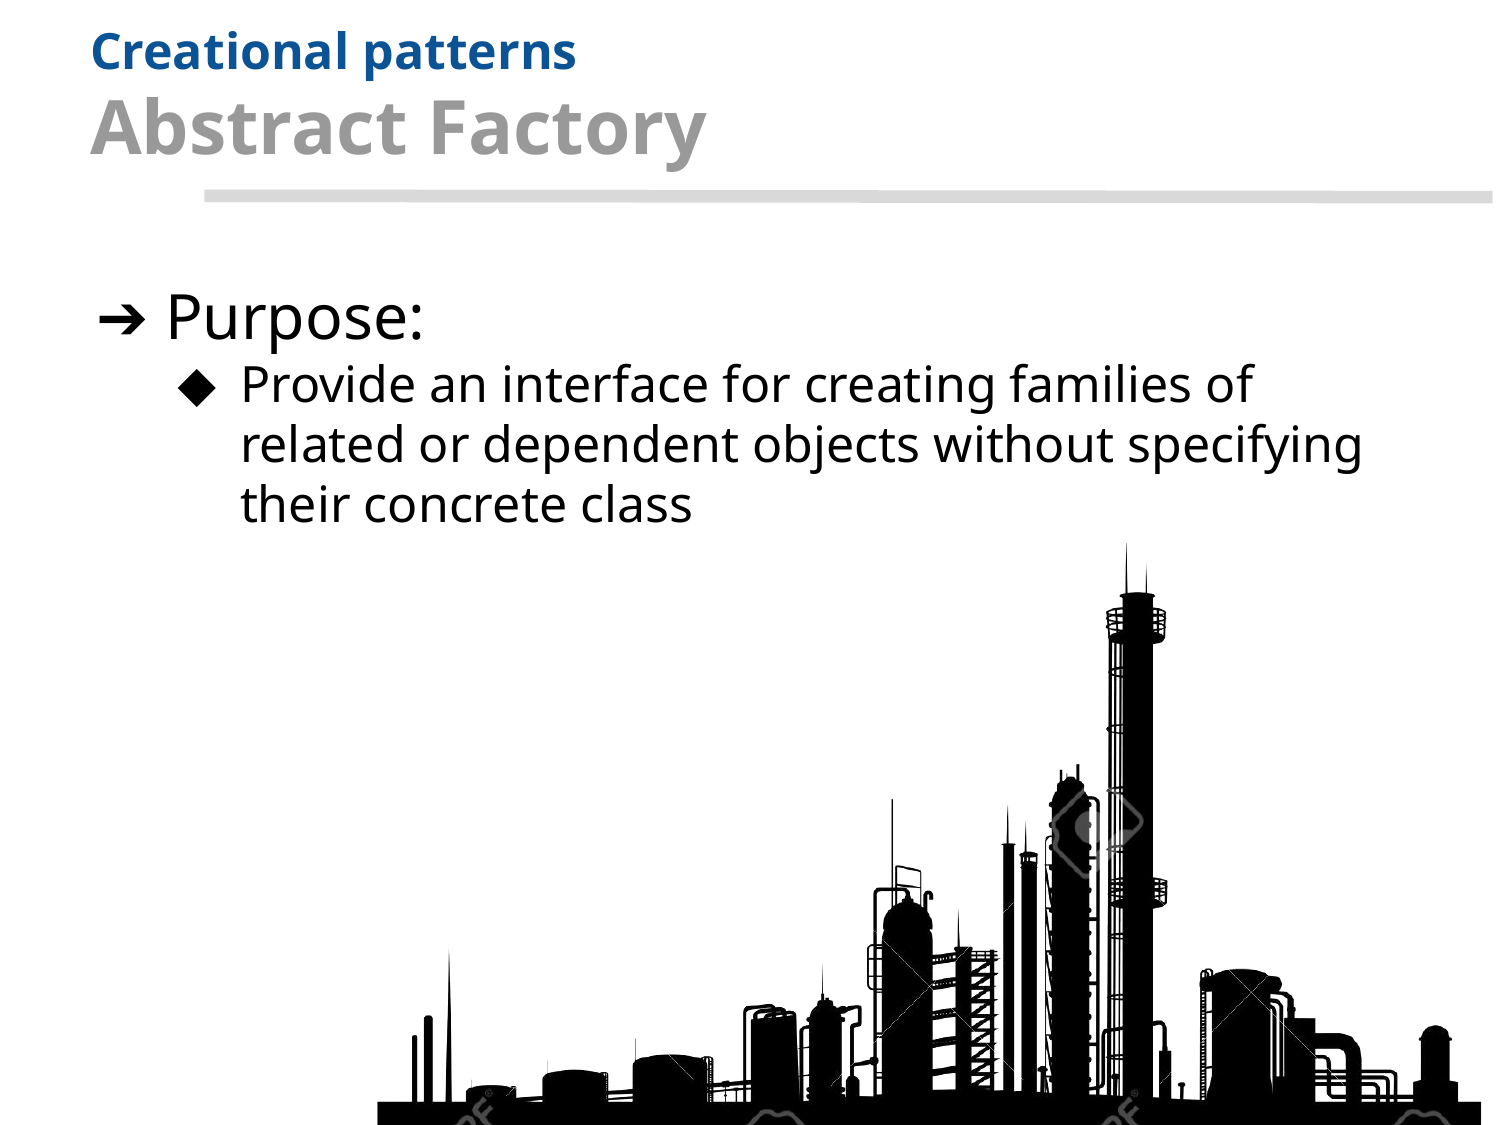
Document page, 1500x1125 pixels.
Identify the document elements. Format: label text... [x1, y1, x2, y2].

list Purpose: Provide an interface for creating families of related or dependent objects without specifying their concrete class [75, 262, 1408, 1078]
title Creational patterns Abstract Factory [75, 45, 1425, 185]
picture [356, 543, 1500, 1125]
